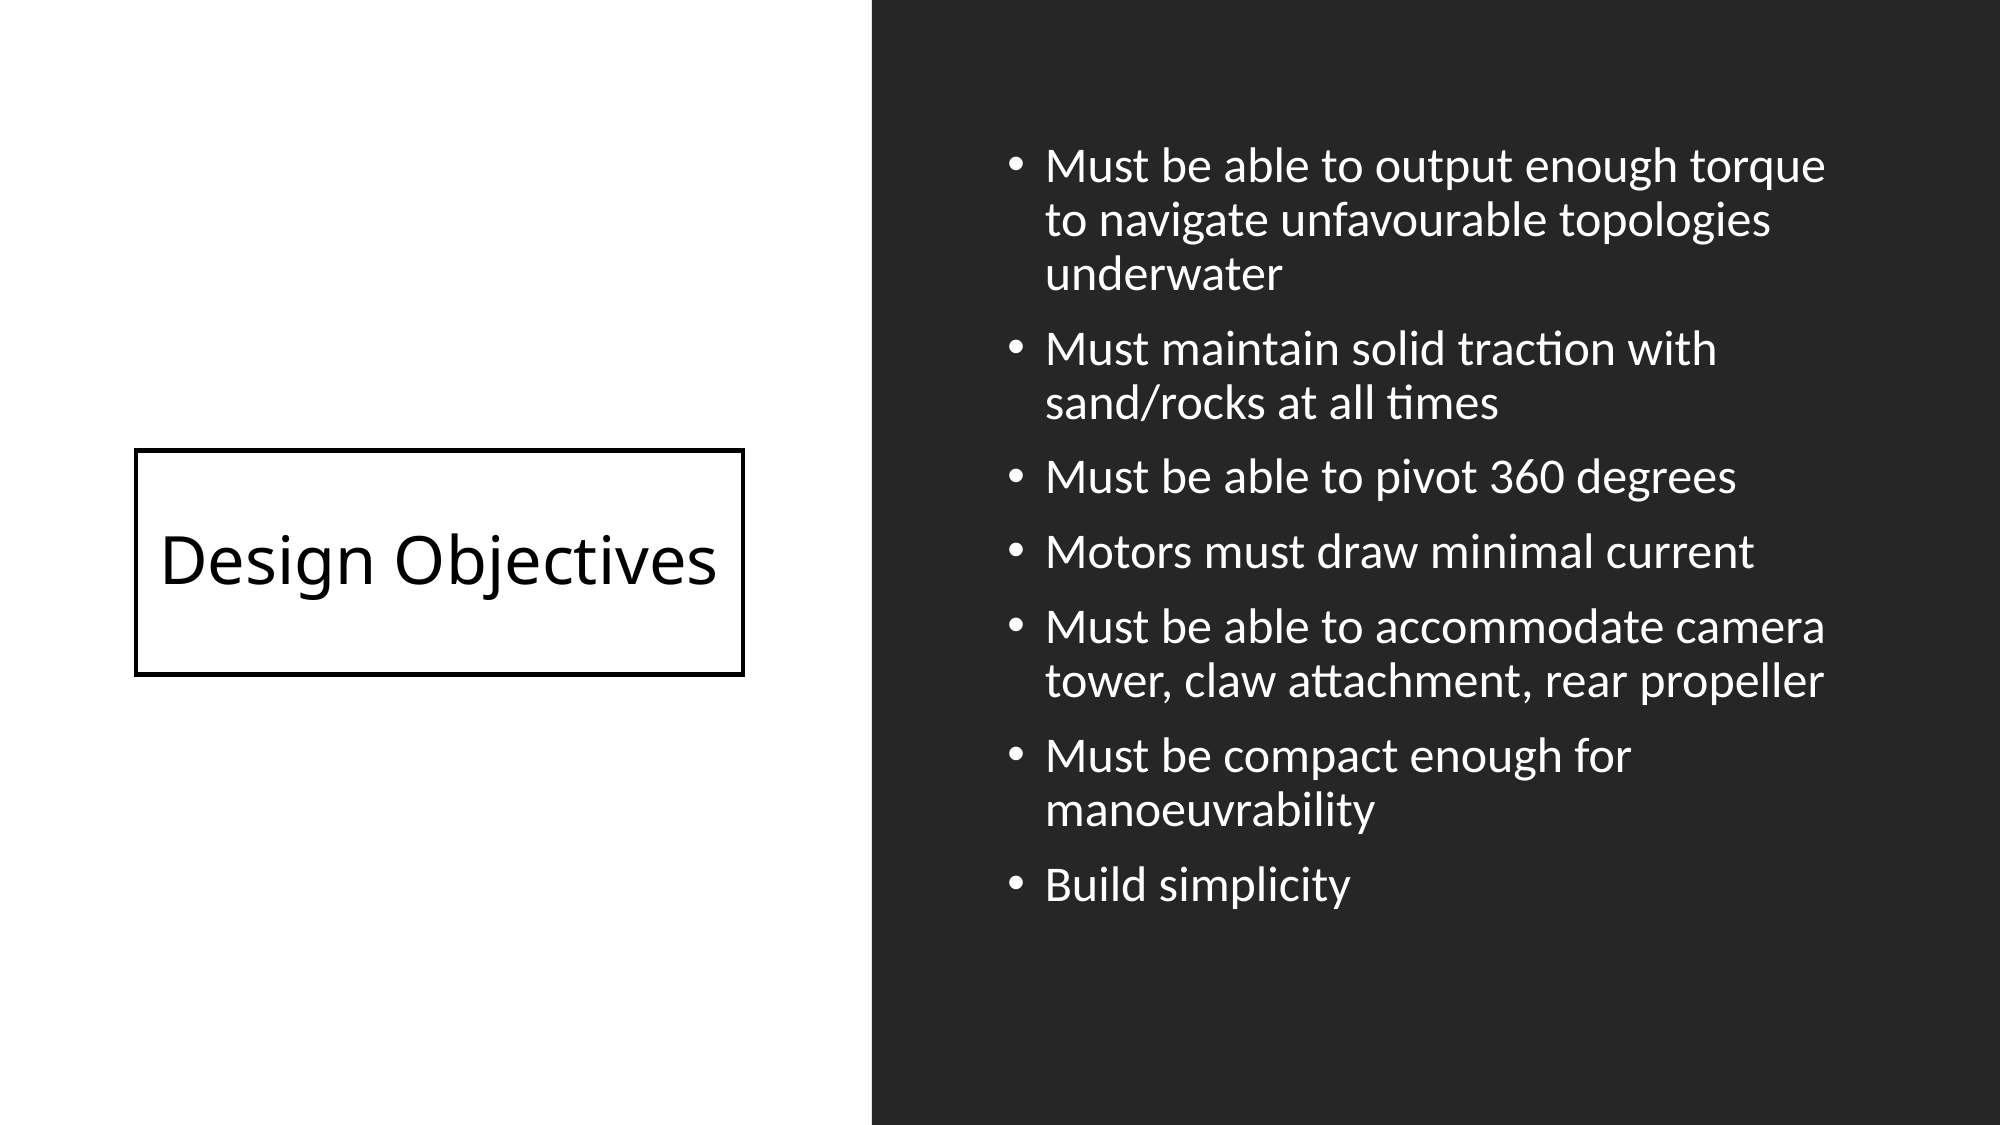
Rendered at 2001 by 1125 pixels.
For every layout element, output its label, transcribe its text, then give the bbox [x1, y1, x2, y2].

list Must be able to output enough torque to navigate unfavourable topologies underwater Must maintain solid traction with sand/rocks at all times Must be able to pivot 360 degrees Motors must draw minimal current Must be able to accommodate camera tower, claw attachment, rear propeller Must be compact enough for manoeuvrability Build simplicity [992, 131, 1880, 994]
text_box [871, 0, 2000, 1125]
title Design Objectives [136, 450, 743, 675]
